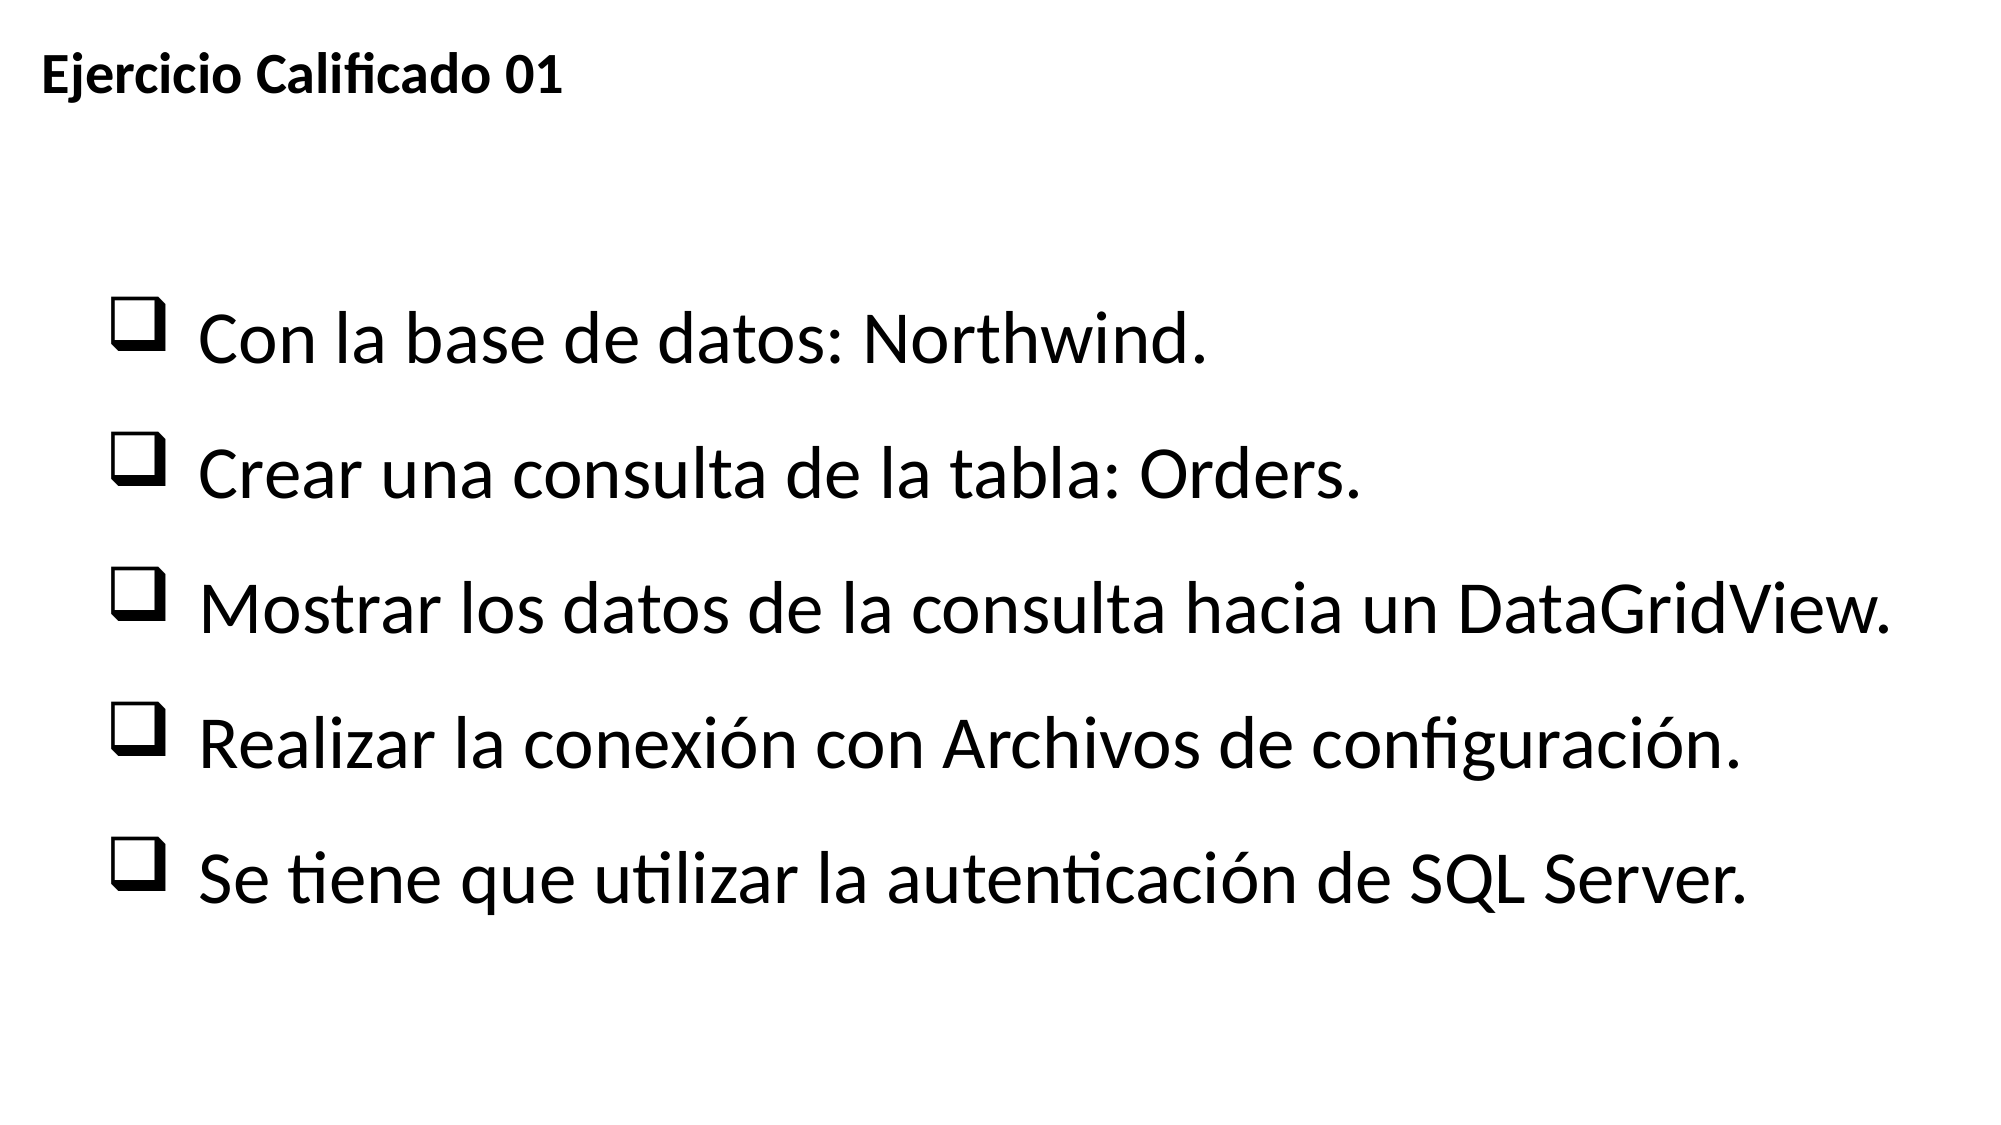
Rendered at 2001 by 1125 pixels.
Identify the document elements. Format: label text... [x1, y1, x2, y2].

text_box Con la base de datos: Northwind. Crear una consulta de la tabla: Orders. Mostrar los datos de la consulta hacia un DataGridView. Realizar la conexión con Archivos de configuración. Se tiene que utilizar la autenticación de SQL Server. [90, 235, 1934, 926]
text_box Ejercicio Calificado 01 [26, 27, 580, 113]
